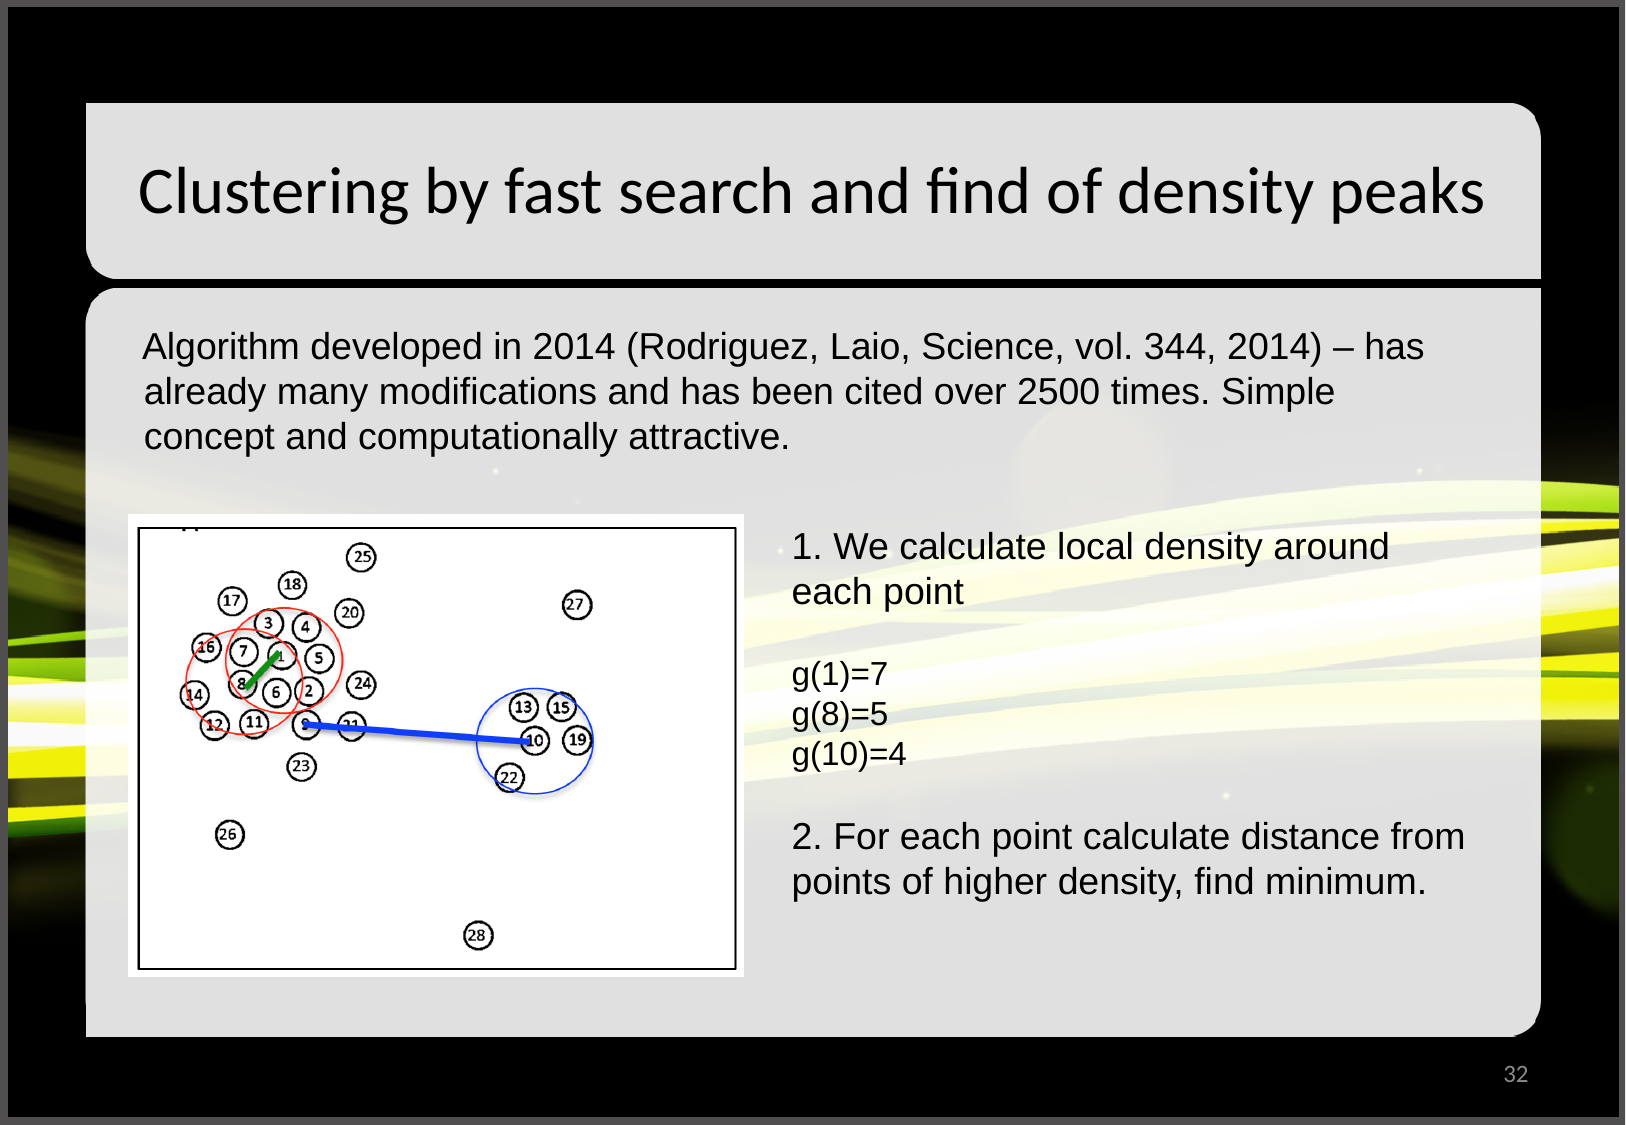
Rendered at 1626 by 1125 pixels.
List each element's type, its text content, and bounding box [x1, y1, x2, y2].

text_box 1. We calculate local density around each point g(1)=7 g(8)=5 g(10)=4 2. For each point calculate distance from points of higher density, find minimum. [776, 514, 1496, 909]
picture [0, 0, 1626, 1125]
title Clustering by fast search and find of density peaks [80, 107, 1544, 266]
text_box Algorithm developed in 2014 (Rodriguez, Laio, Science, vol. 344, 2014) – has already many modifications and has been cited over 2500 times. Simple concept and computationally attractive. [127, 314, 1474, 465]
slide_number 32 [1164, 1042, 1544, 1103]
